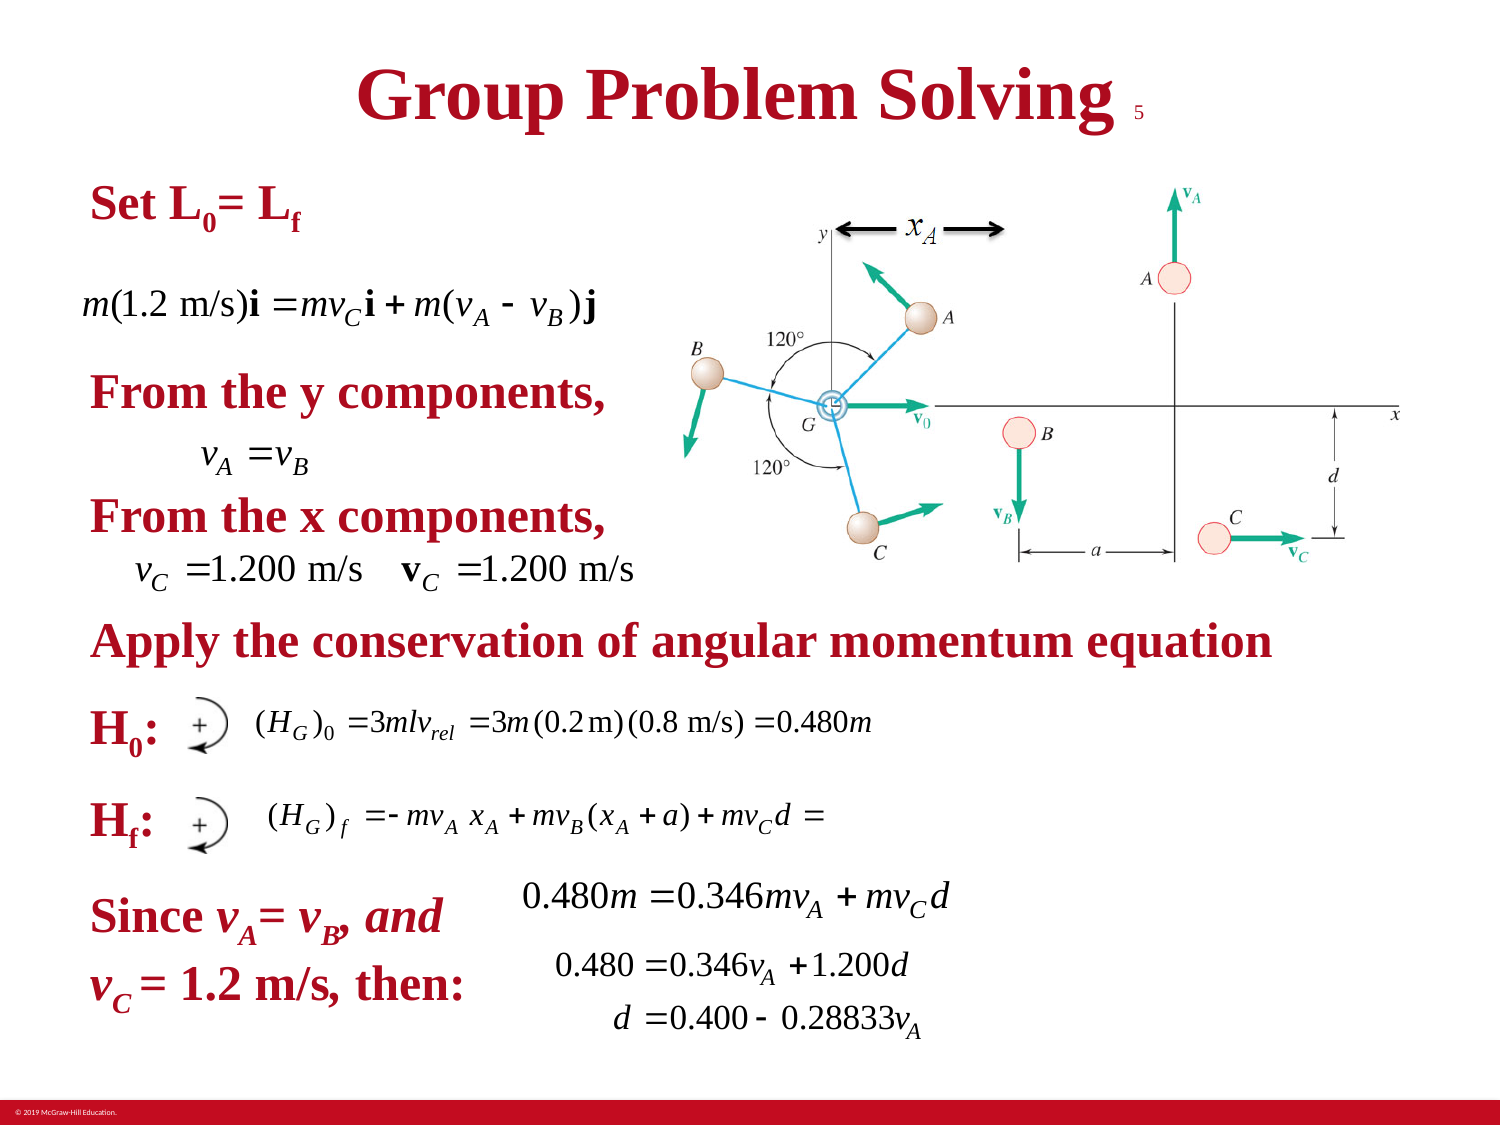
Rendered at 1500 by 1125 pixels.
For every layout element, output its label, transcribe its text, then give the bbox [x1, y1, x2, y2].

list Since vA= vB, and vC = 1.2 m/s, then: [75, 875, 509, 1000]
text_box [194, 424, 317, 485]
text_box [262, 792, 827, 848]
list Hf: [75, 778, 188, 854]
title Group Problem Solving 5 [75, 37, 1425, 138]
picture [187, 796, 228, 854]
picture [681, 187, 1401, 563]
list H0: [75, 687, 188, 763]
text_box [515, 867, 963, 928]
list From the y components, [75, 350, 663, 426]
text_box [128, 540, 642, 601]
picture [187, 696, 228, 754]
list Apply the conservation of angular momentum equation [75, 600, 1425, 675]
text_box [74, 275, 603, 335]
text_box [249, 698, 879, 748]
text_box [549, 939, 929, 1048]
list Set L0= Lf [75, 162, 363, 238]
list From the x components, [75, 474, 642, 550]
